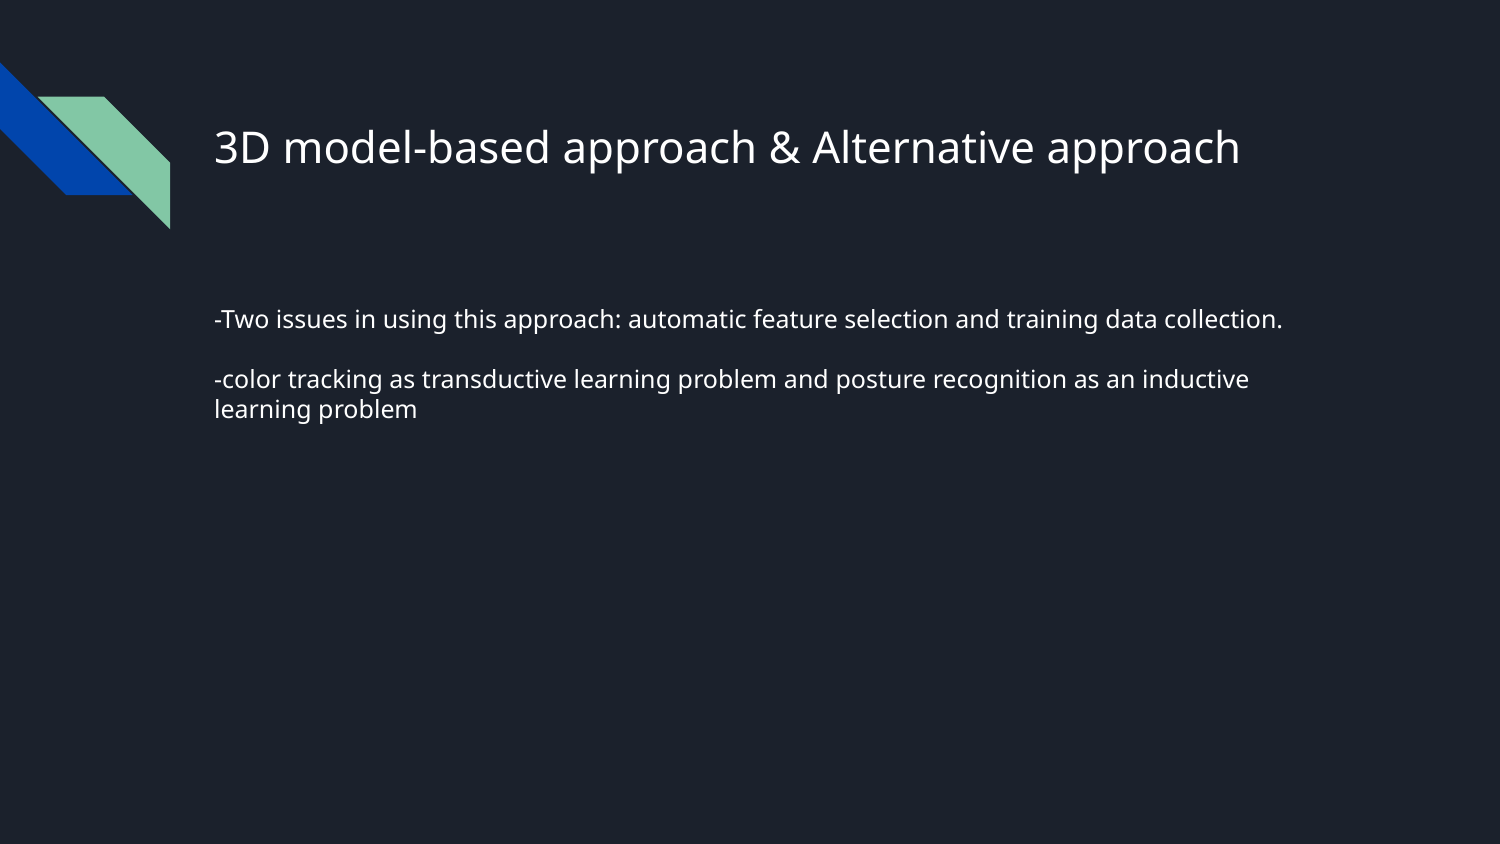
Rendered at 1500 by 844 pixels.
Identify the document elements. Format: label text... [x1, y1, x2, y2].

list -Two issues in using this approach: automatic feature selection and training data collection. -color tracking as transductive learning problem and posture recognition as an inductive learning problem [199, 288, 1354, 488]
text_box 3D model-based approach & Alternative approach [199, 104, 1354, 187]
